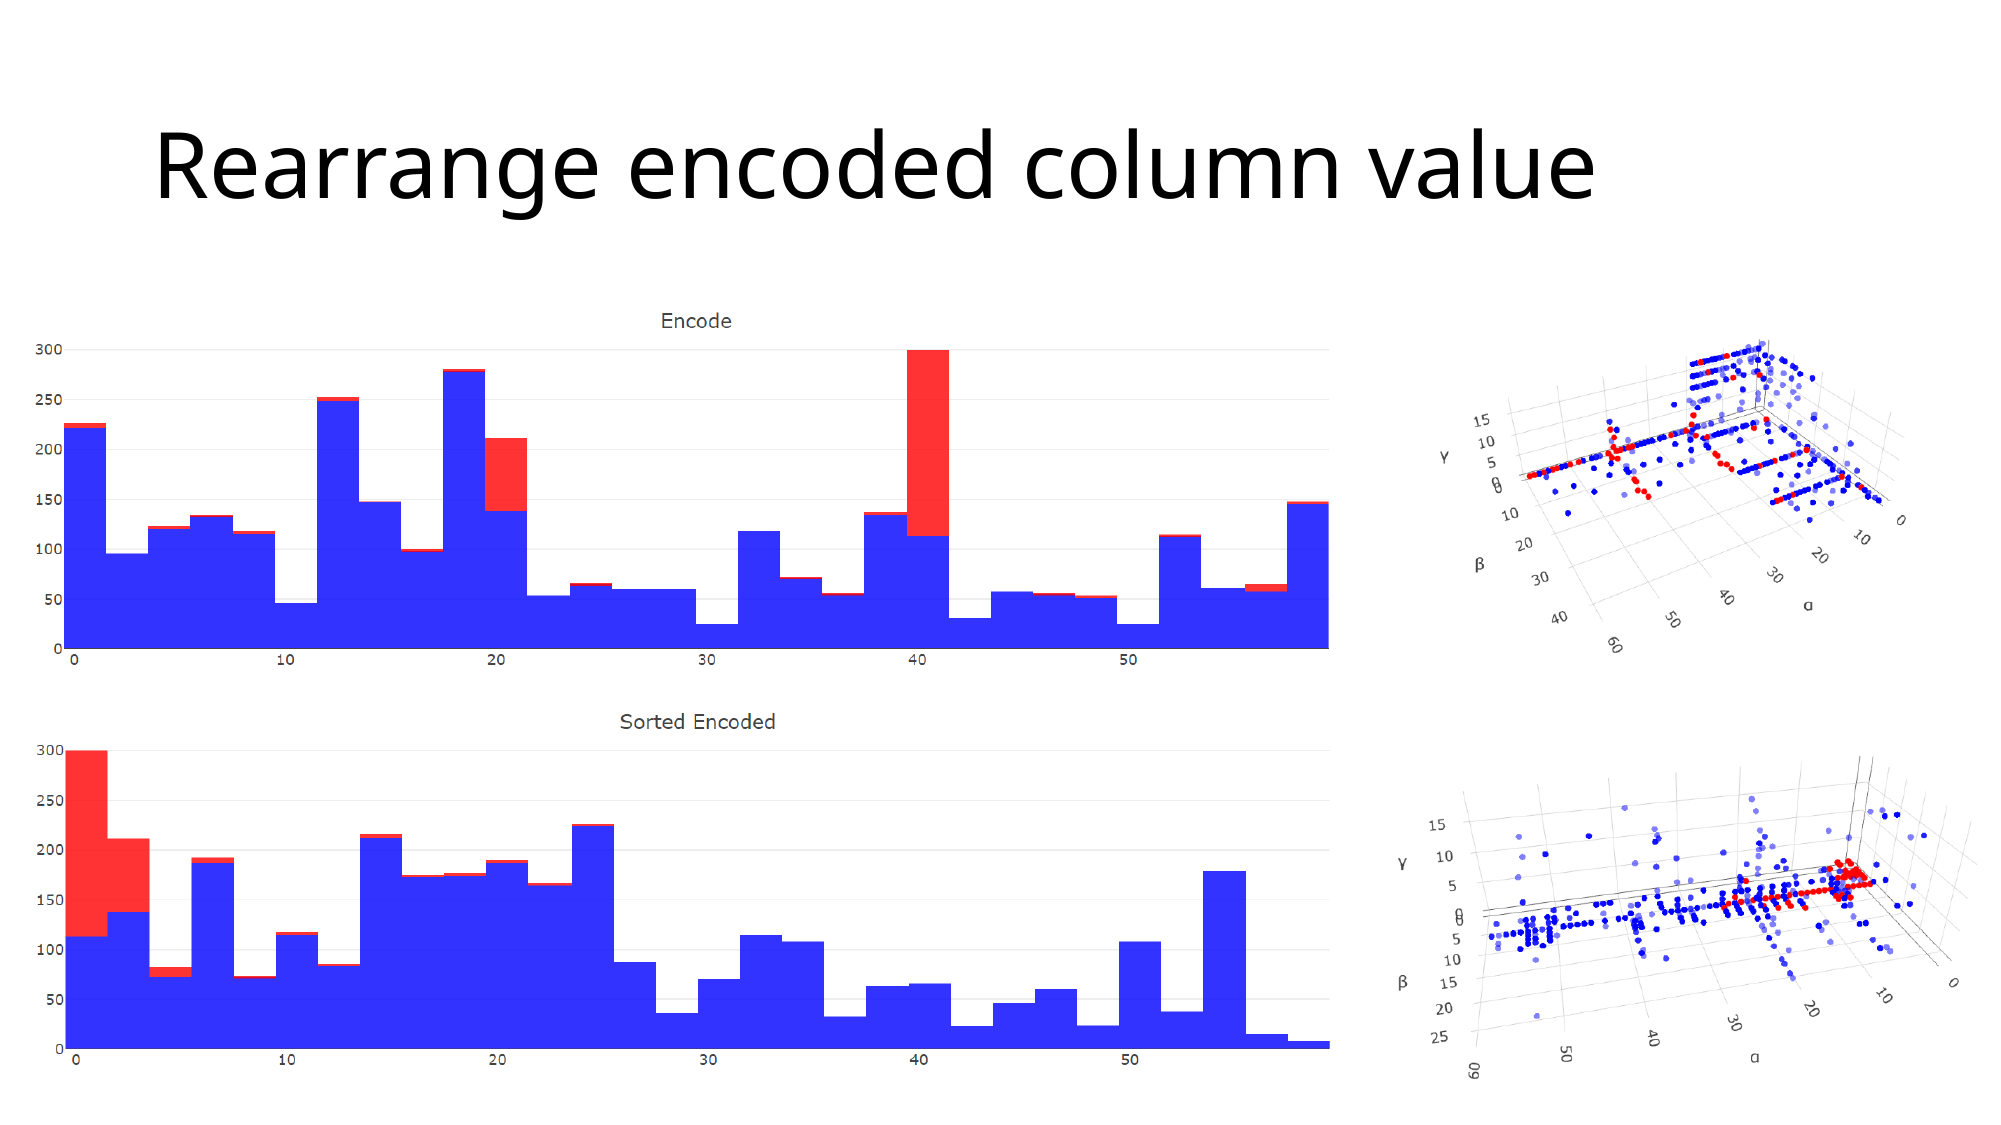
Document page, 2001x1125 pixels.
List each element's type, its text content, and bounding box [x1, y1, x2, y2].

picture [1400, 298, 1992, 700]
picture [1362, 735, 2000, 1125]
title Rearrange encoded column value [137, 59, 1863, 278]
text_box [0, 298, 1474, 1101]
